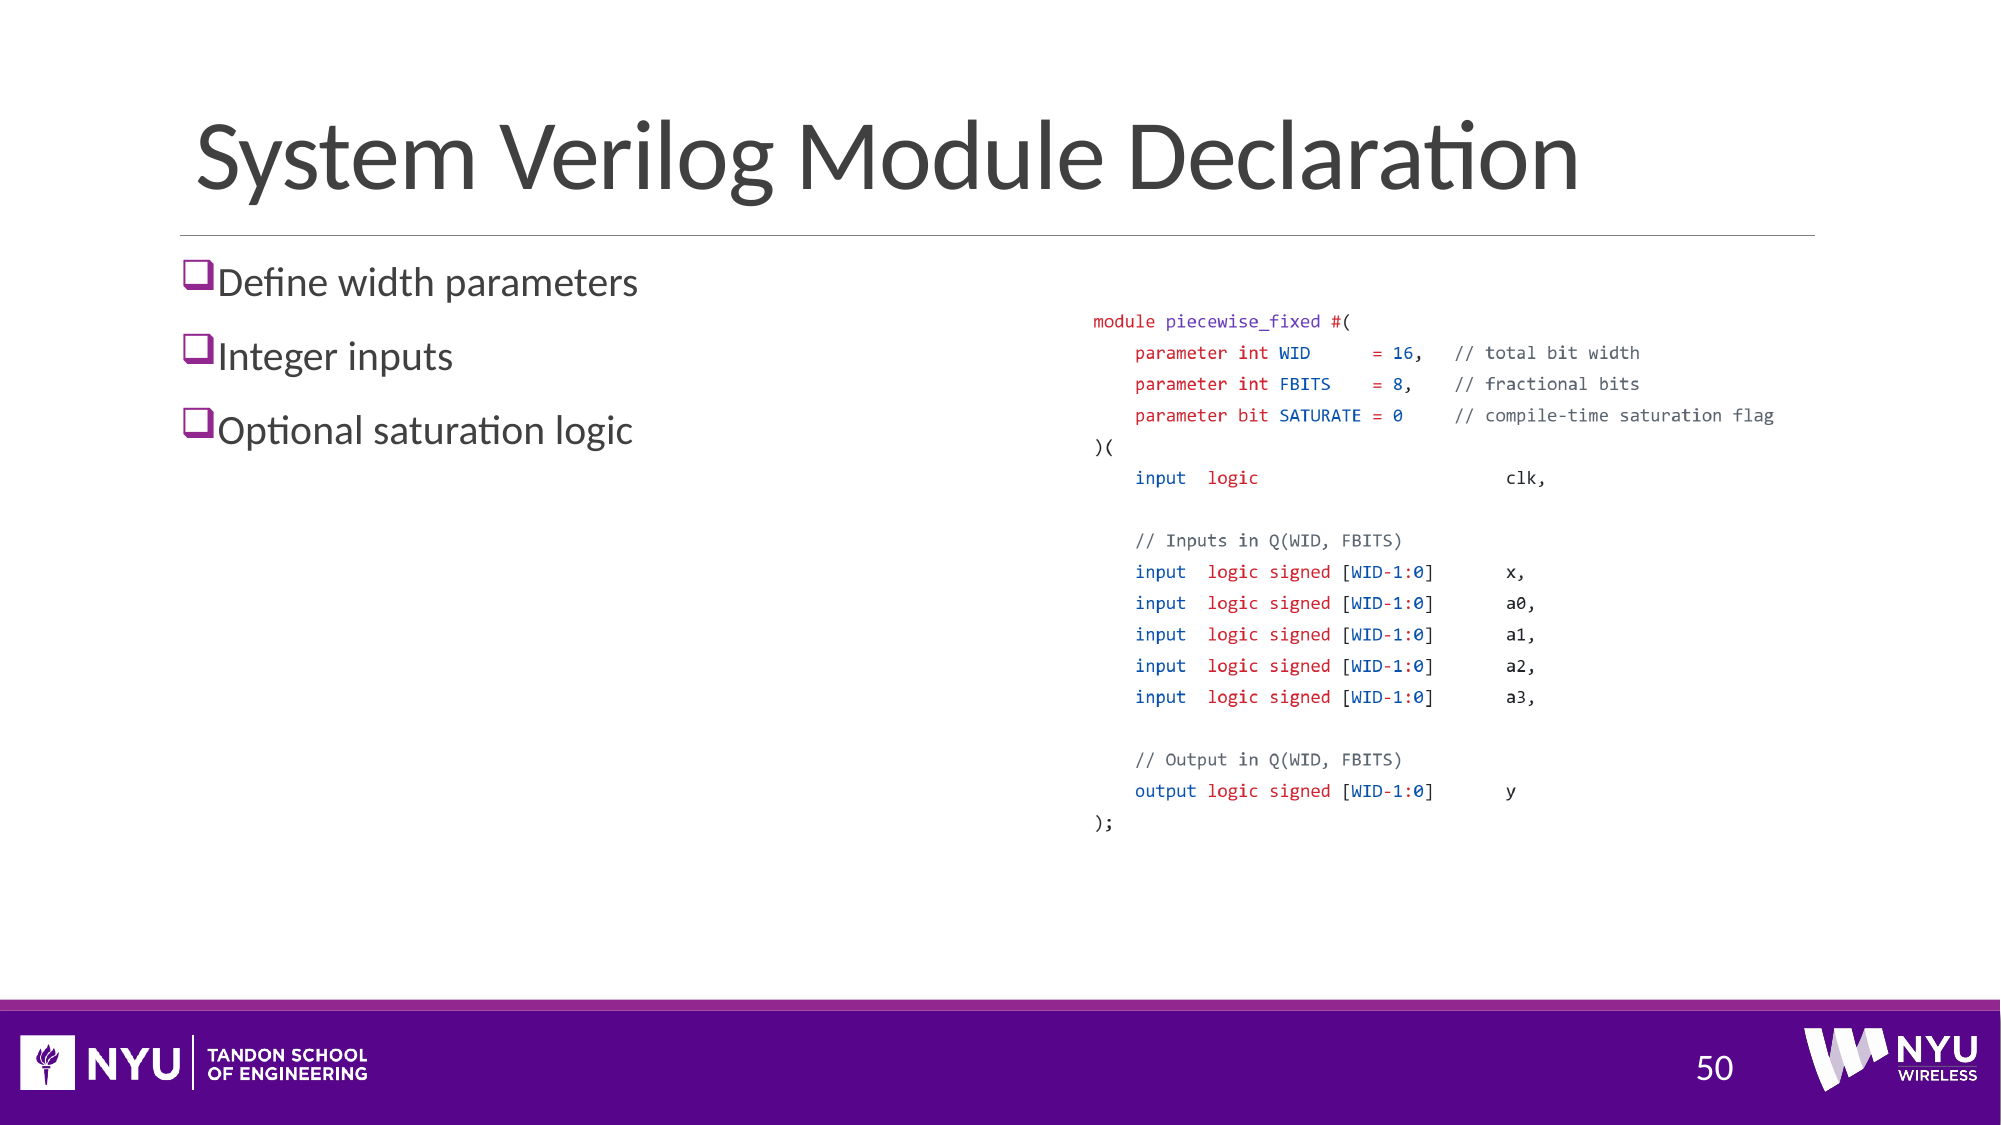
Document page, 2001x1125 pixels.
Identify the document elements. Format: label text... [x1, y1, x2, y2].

slide_number 50 [1533, 1035, 1749, 1096]
picture [1071, 285, 1797, 840]
title System Verilog Module Declaration [180, 47, 1830, 218]
list Define width parameters Integer inputs Optional saturation logic [180, 252, 992, 963]
